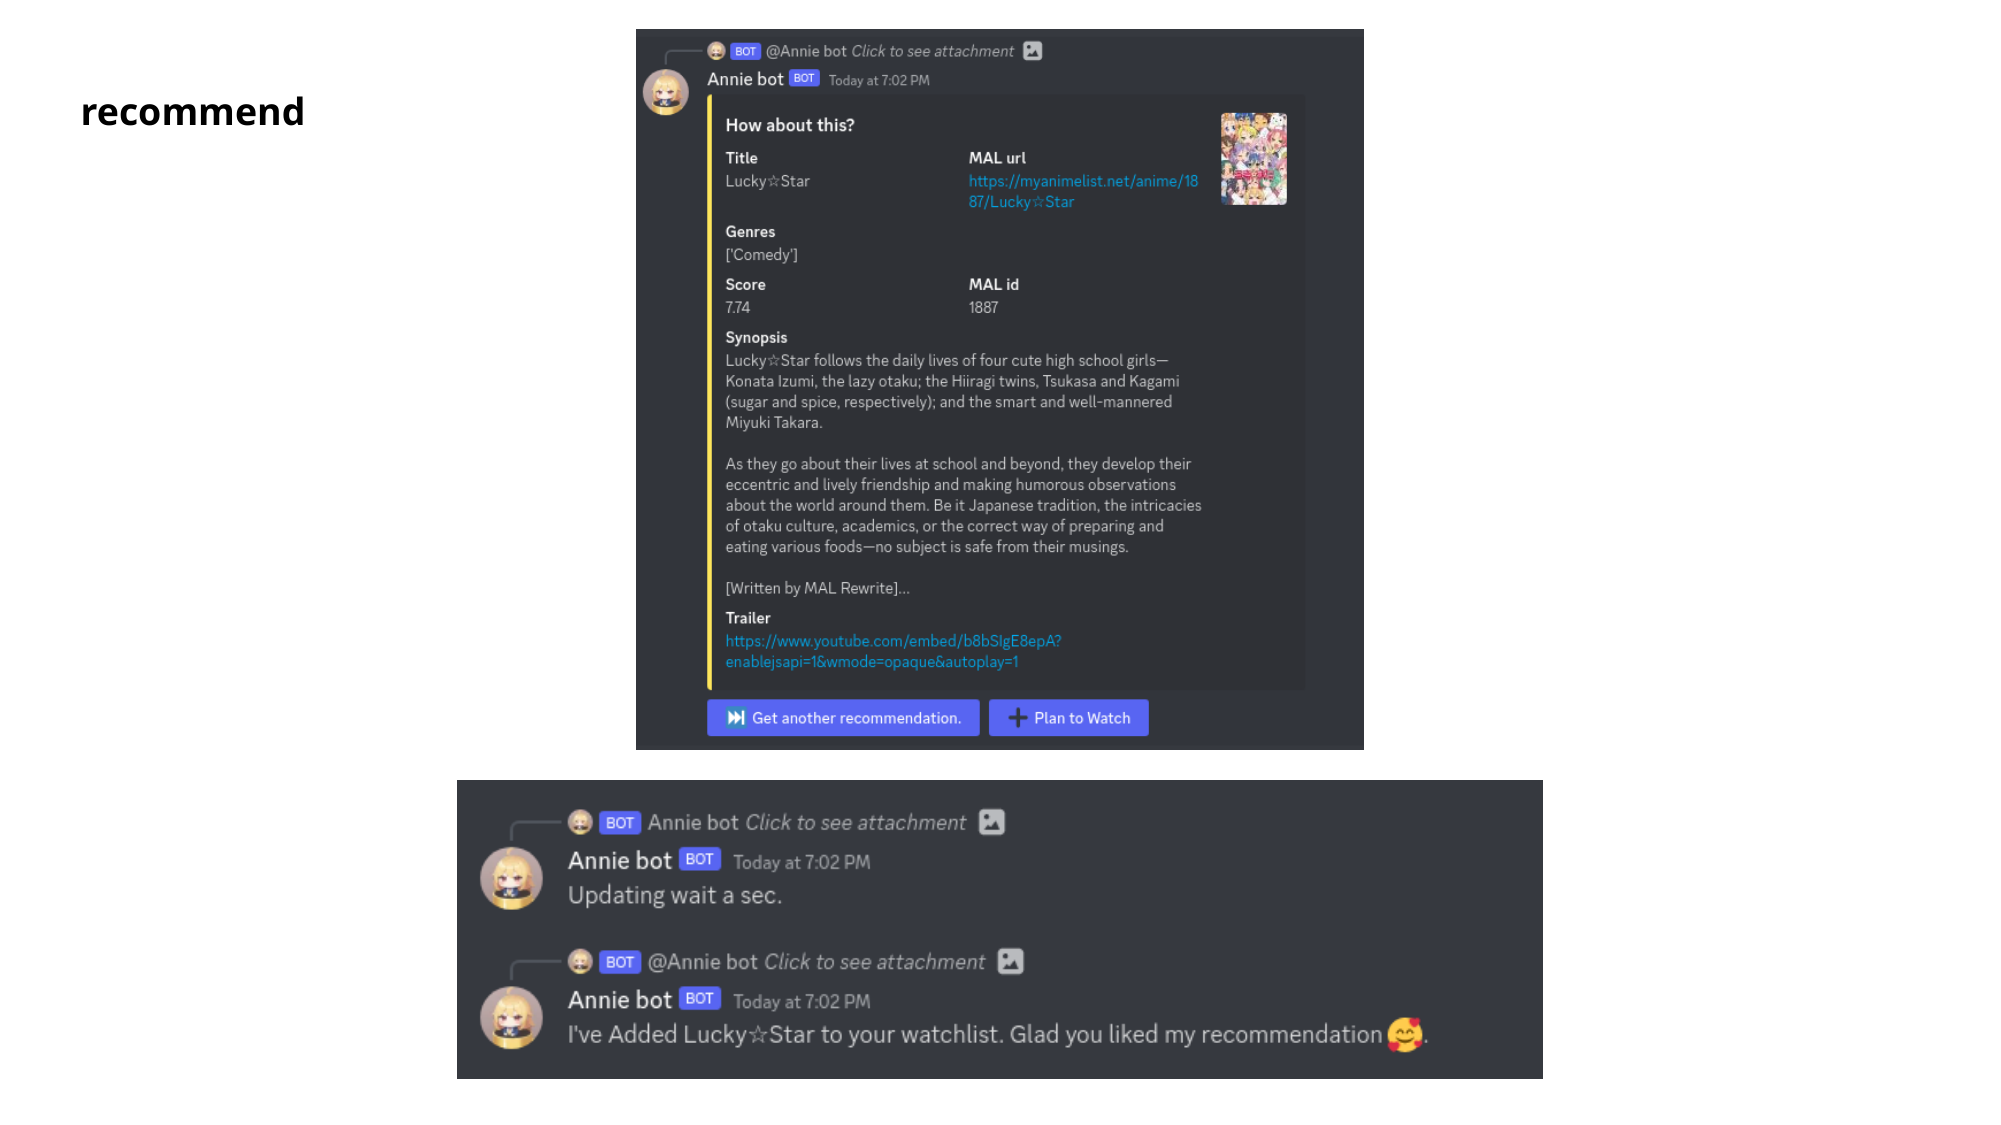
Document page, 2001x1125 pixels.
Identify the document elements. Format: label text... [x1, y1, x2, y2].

picture [457, 780, 1543, 1079]
text_box recommend [65, 80, 321, 140]
picture [636, 29, 1364, 750]
